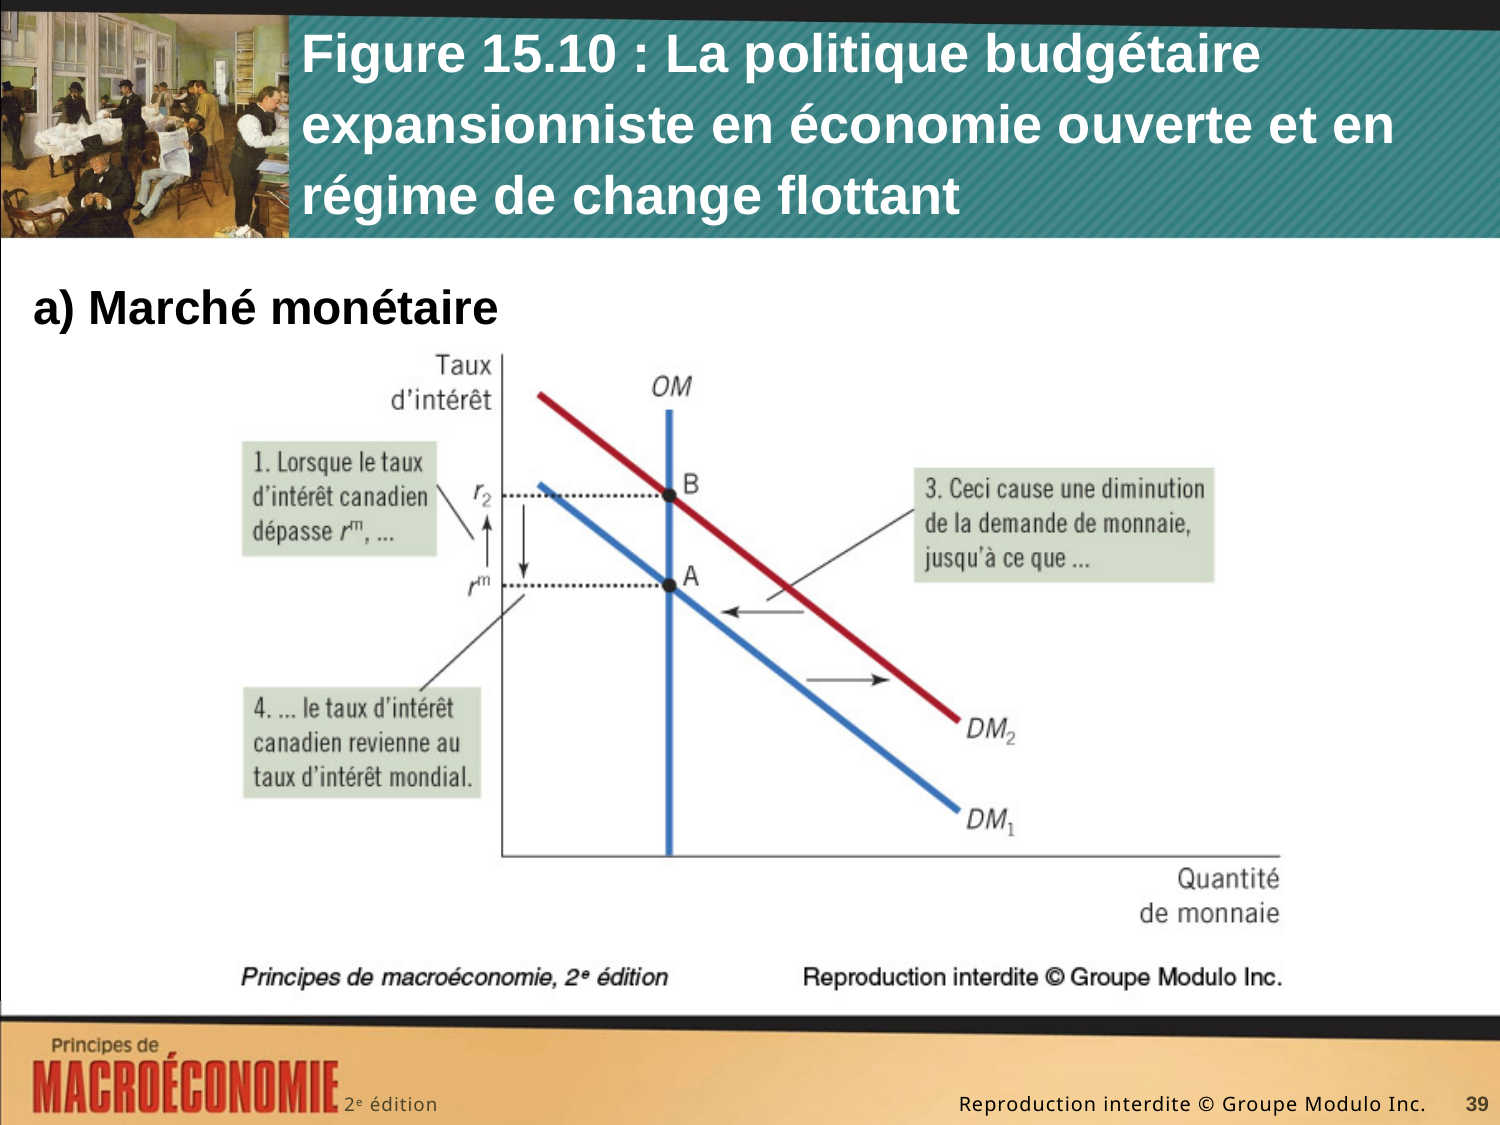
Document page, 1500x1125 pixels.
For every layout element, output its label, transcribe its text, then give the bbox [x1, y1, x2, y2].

list a) Marché monétaire [17, 269, 1431, 1000]
slide_number 39 [1417, 1070, 1489, 1125]
picture [0, 0, 1500, 1125]
picture [1412, 1102, 1417, 1110]
title Figure 15.10 : La politique budgétaire expansionniste en économie ouverte et en régime de change flottant [300, 42, 1428, 233]
